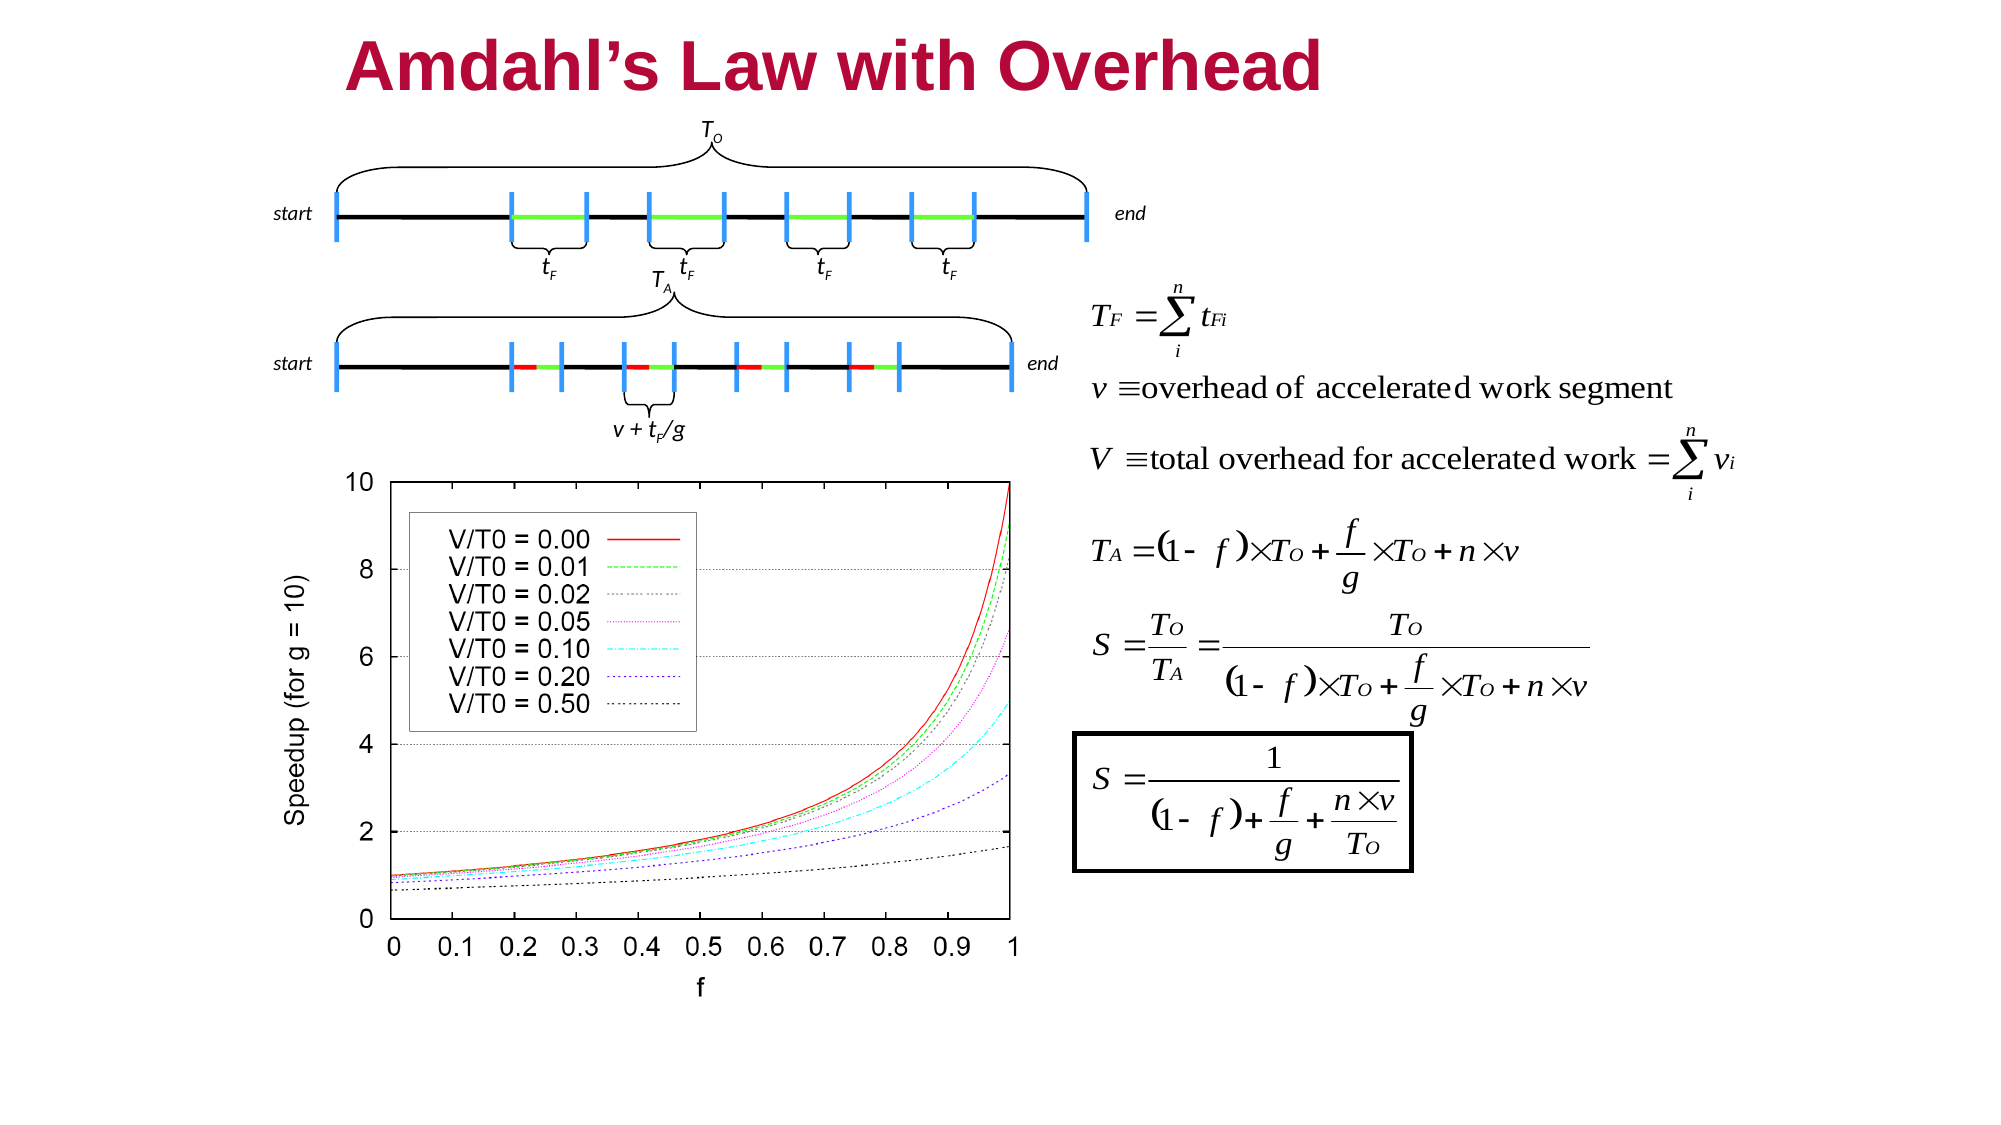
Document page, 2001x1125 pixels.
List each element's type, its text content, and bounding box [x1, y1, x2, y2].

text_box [1086, 271, 1750, 870]
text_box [249, 104, 1175, 450]
picture [267, 449, 1055, 1001]
text_box Amdahl’s Law with Overhead [329, 12, 1680, 105]
text_box [1074, 733, 1412, 871]
